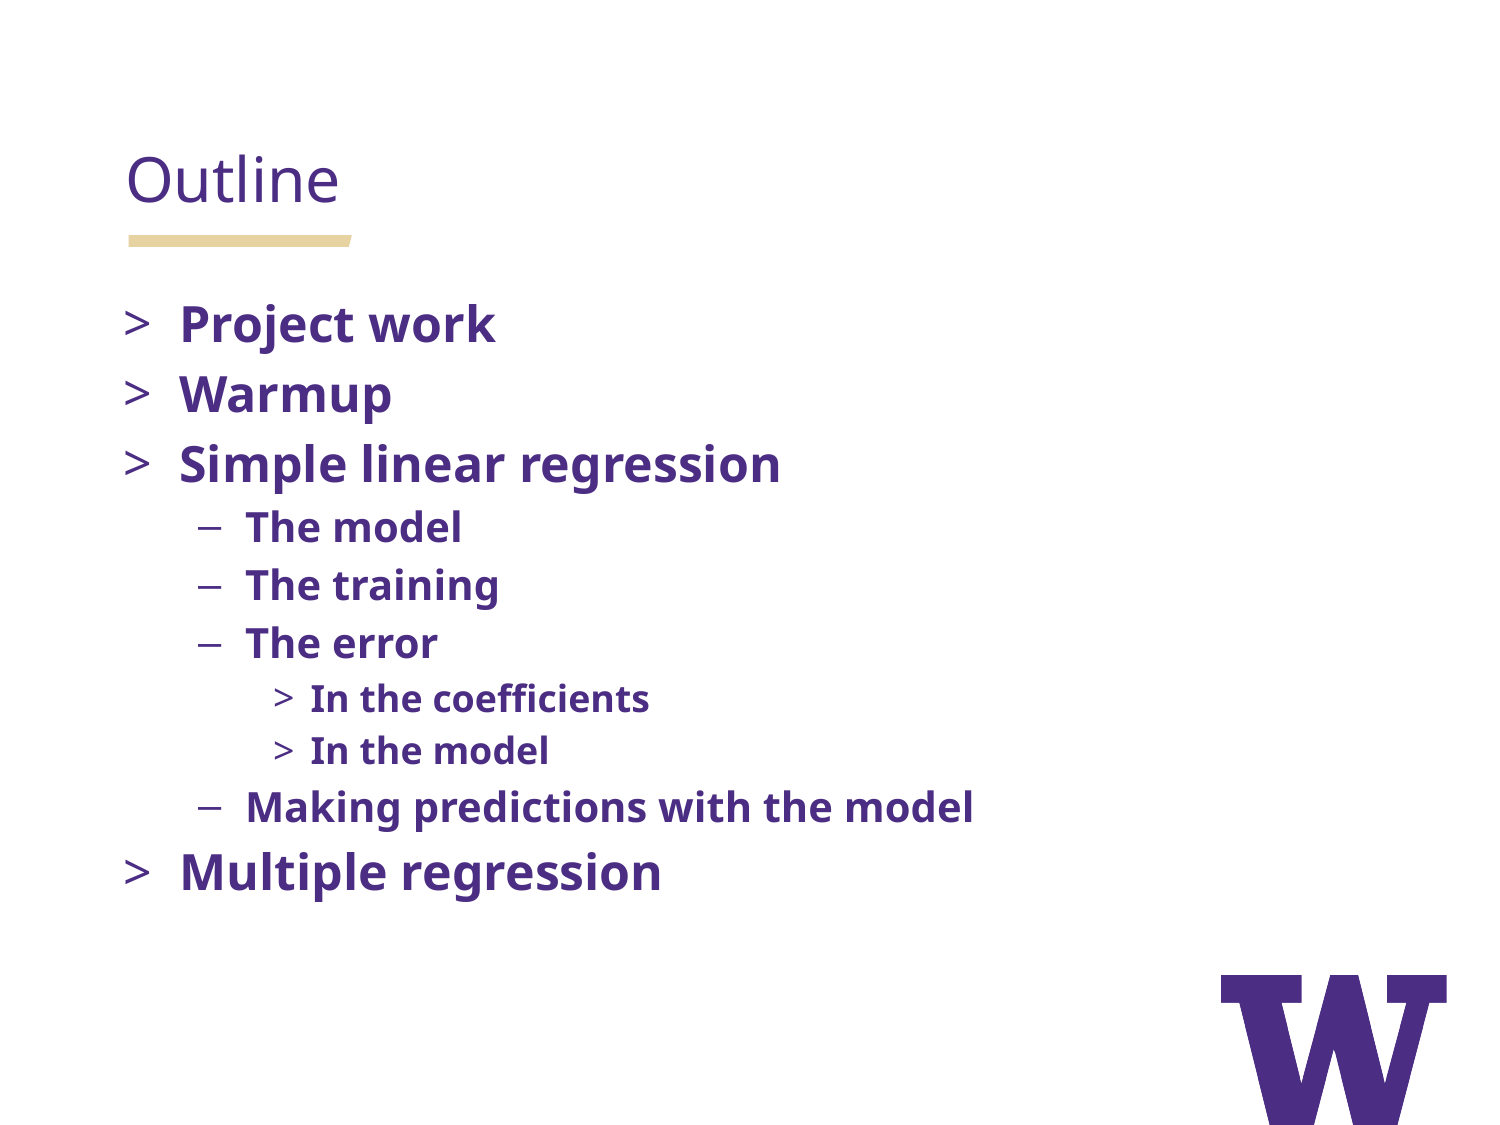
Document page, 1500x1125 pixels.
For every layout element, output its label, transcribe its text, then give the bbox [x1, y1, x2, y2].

picture [1221, 975, 1447, 1125]
list Project work Warmup Simple linear regression The model The training The error In the coefficients In the model Making predictions with the model Multiple regression [108, 284, 1453, 944]
list Outline [110, 60, 1453, 224]
picture [128, 235, 352, 247]
